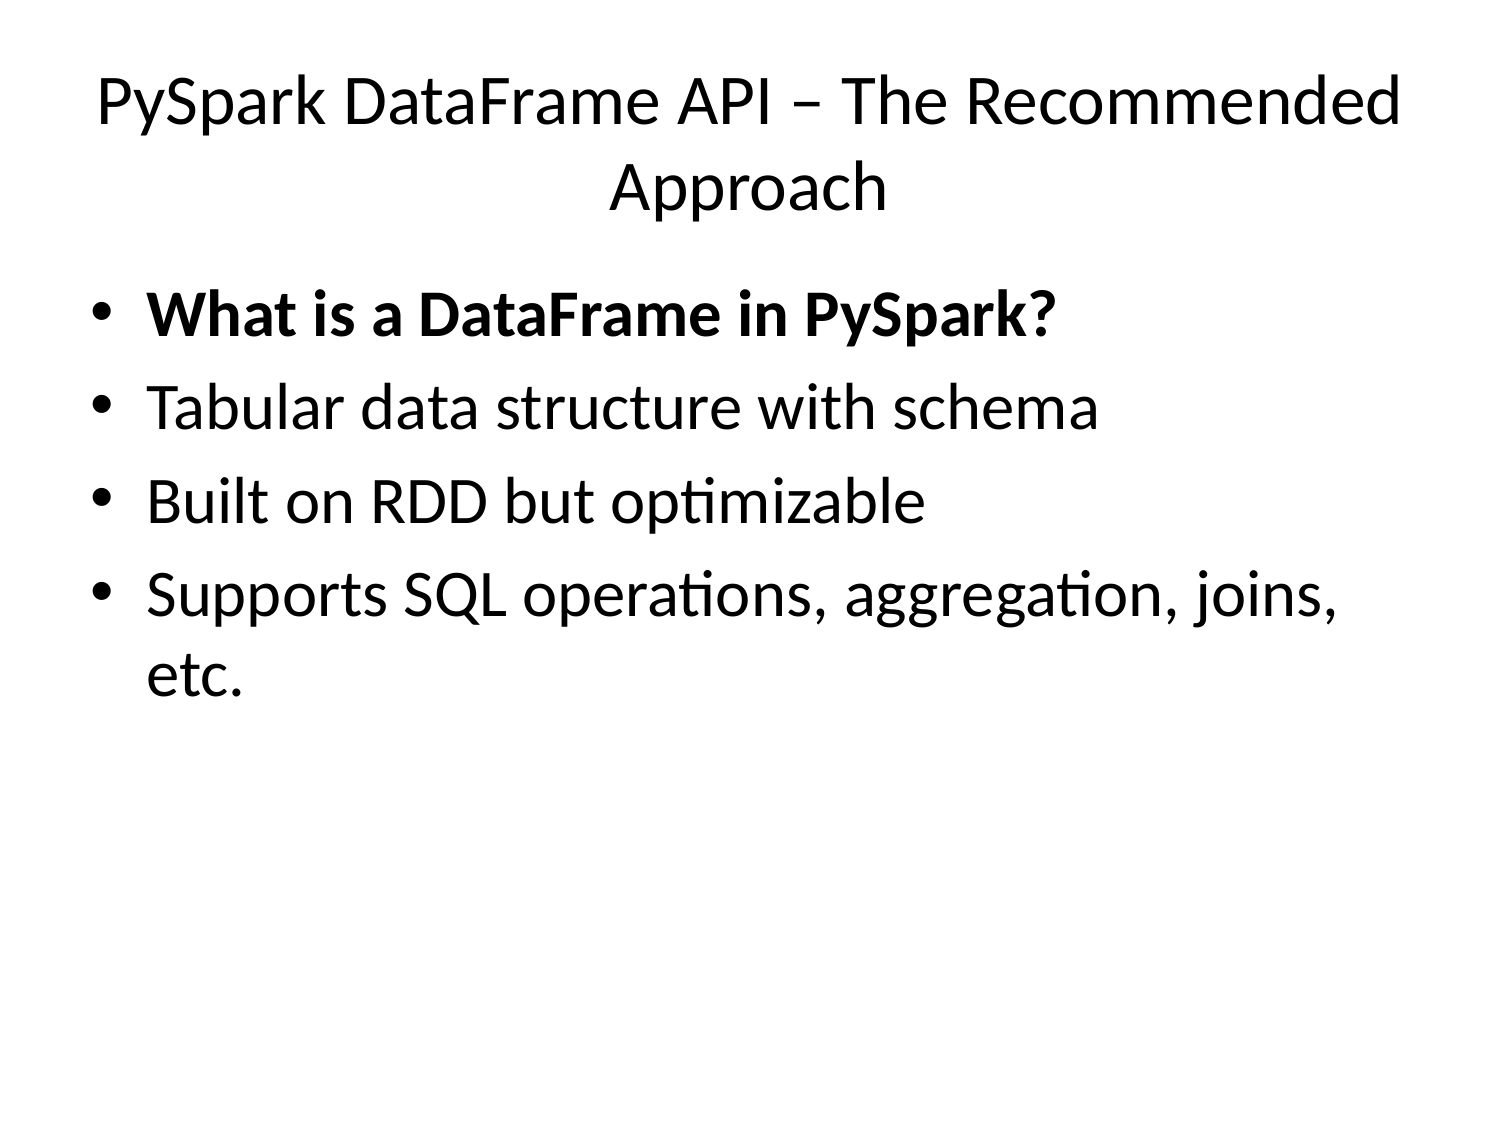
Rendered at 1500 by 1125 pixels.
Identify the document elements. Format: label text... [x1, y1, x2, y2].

list What is a DataFrame in PySpark? Tabular data structure with schema Built on RDD but optimizable Supports SQL operations, aggregation, joins, etc. [75, 262, 1425, 1005]
title PySpark DataFrame API – The Recommended Approach [75, 45, 1425, 233]
